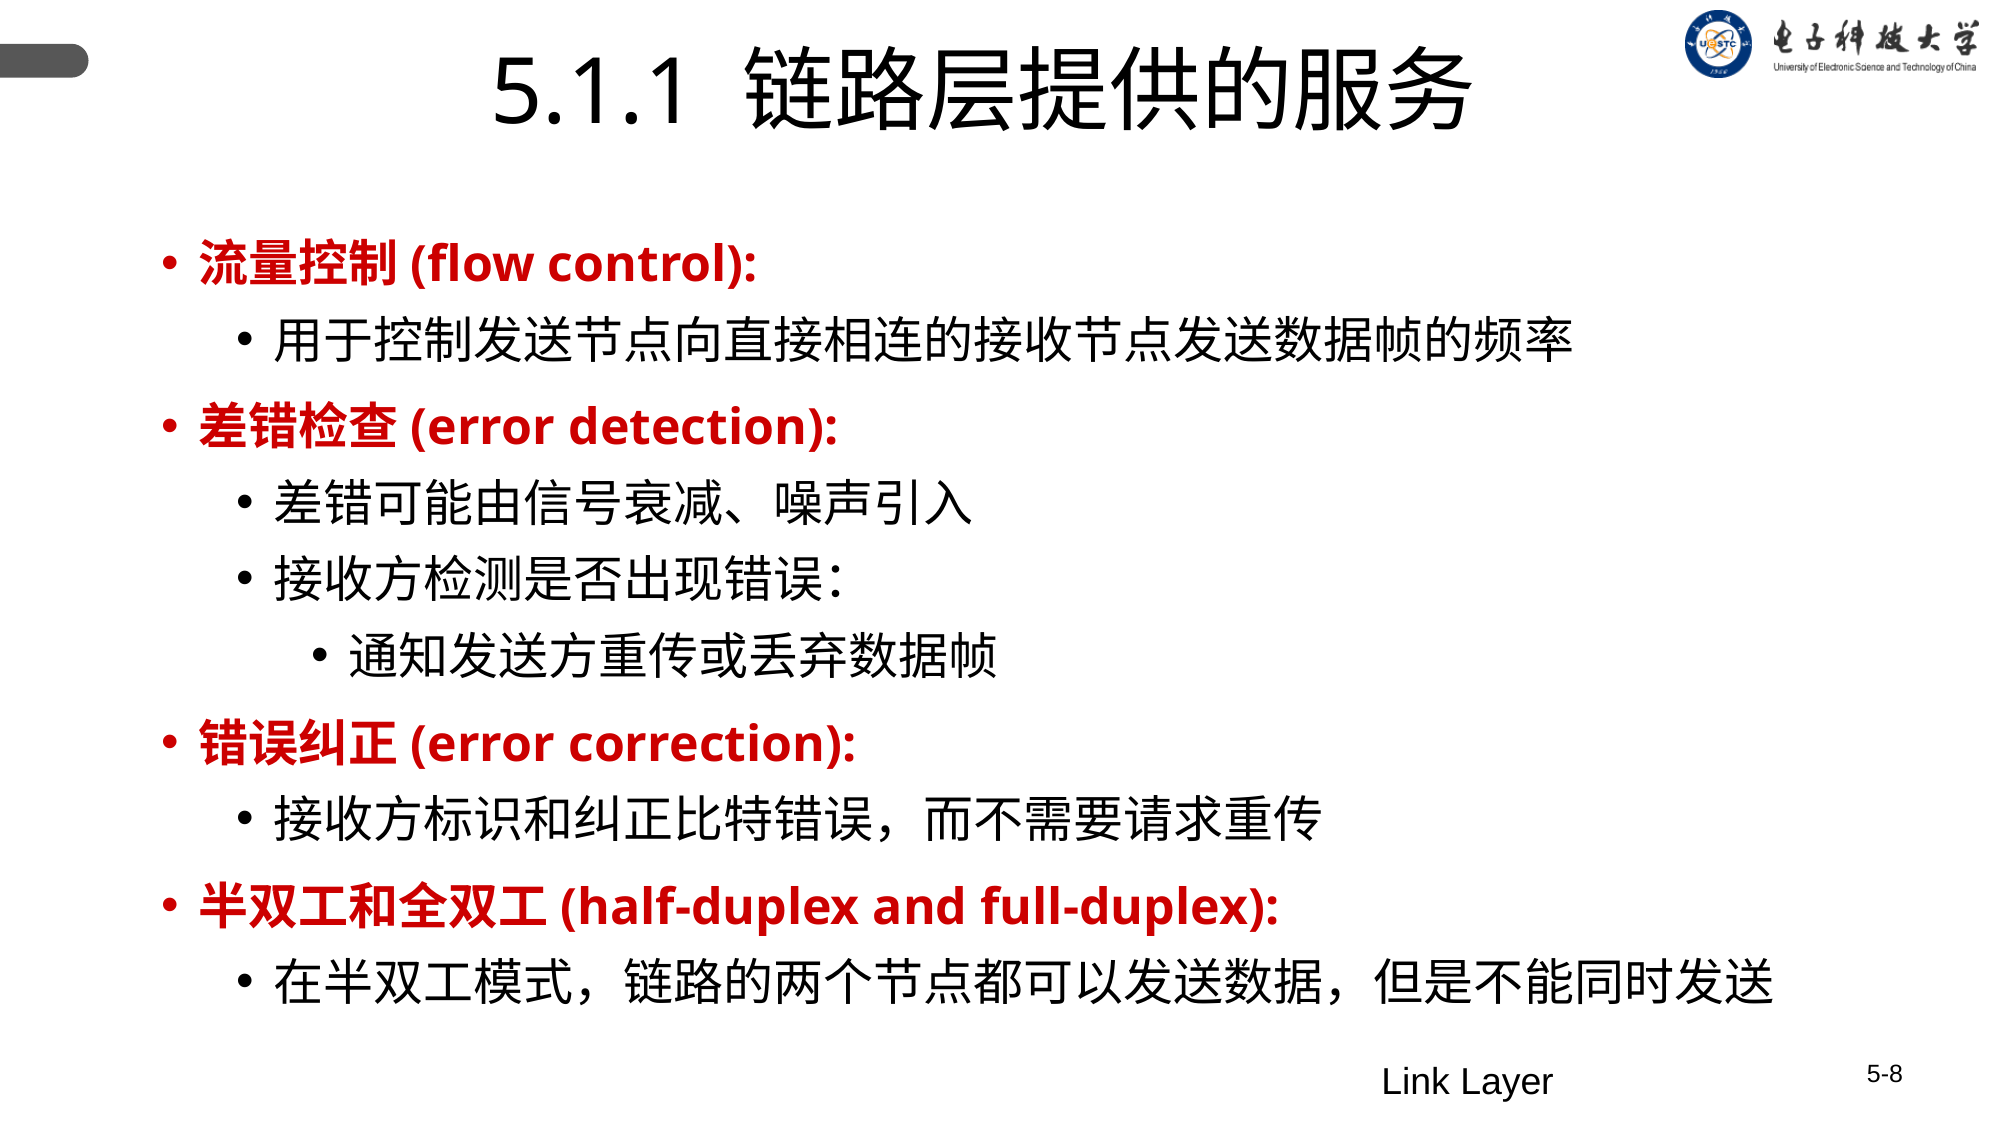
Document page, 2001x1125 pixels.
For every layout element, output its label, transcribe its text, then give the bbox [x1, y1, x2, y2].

slide_number 5- [1852, 1050, 2000, 1125]
title 5.1.1 链路层提供的服务 [0, 37, 1968, 225]
footer Link Layer [1366, 1050, 1852, 1125]
list 流量控制(flow control): 用于控制发送节点向直接相连的接收节点发送数据帧的频率 差错检查(error detection): 差错可能由信号衰减、噪声引入 接收方检测是否出现错误： 通知发送方重传或丢弃数据帧 错误纠正(error correction): 接收方标识和纠正比特错误，而不需要请求重传 半双工和全双工(half-duplex and full-duplex): 在半双工模式，链路的两个节点都可以发送数据，但是不能同时发送 [146, 225, 1926, 982]
picture [1685, 10, 1979, 78]
